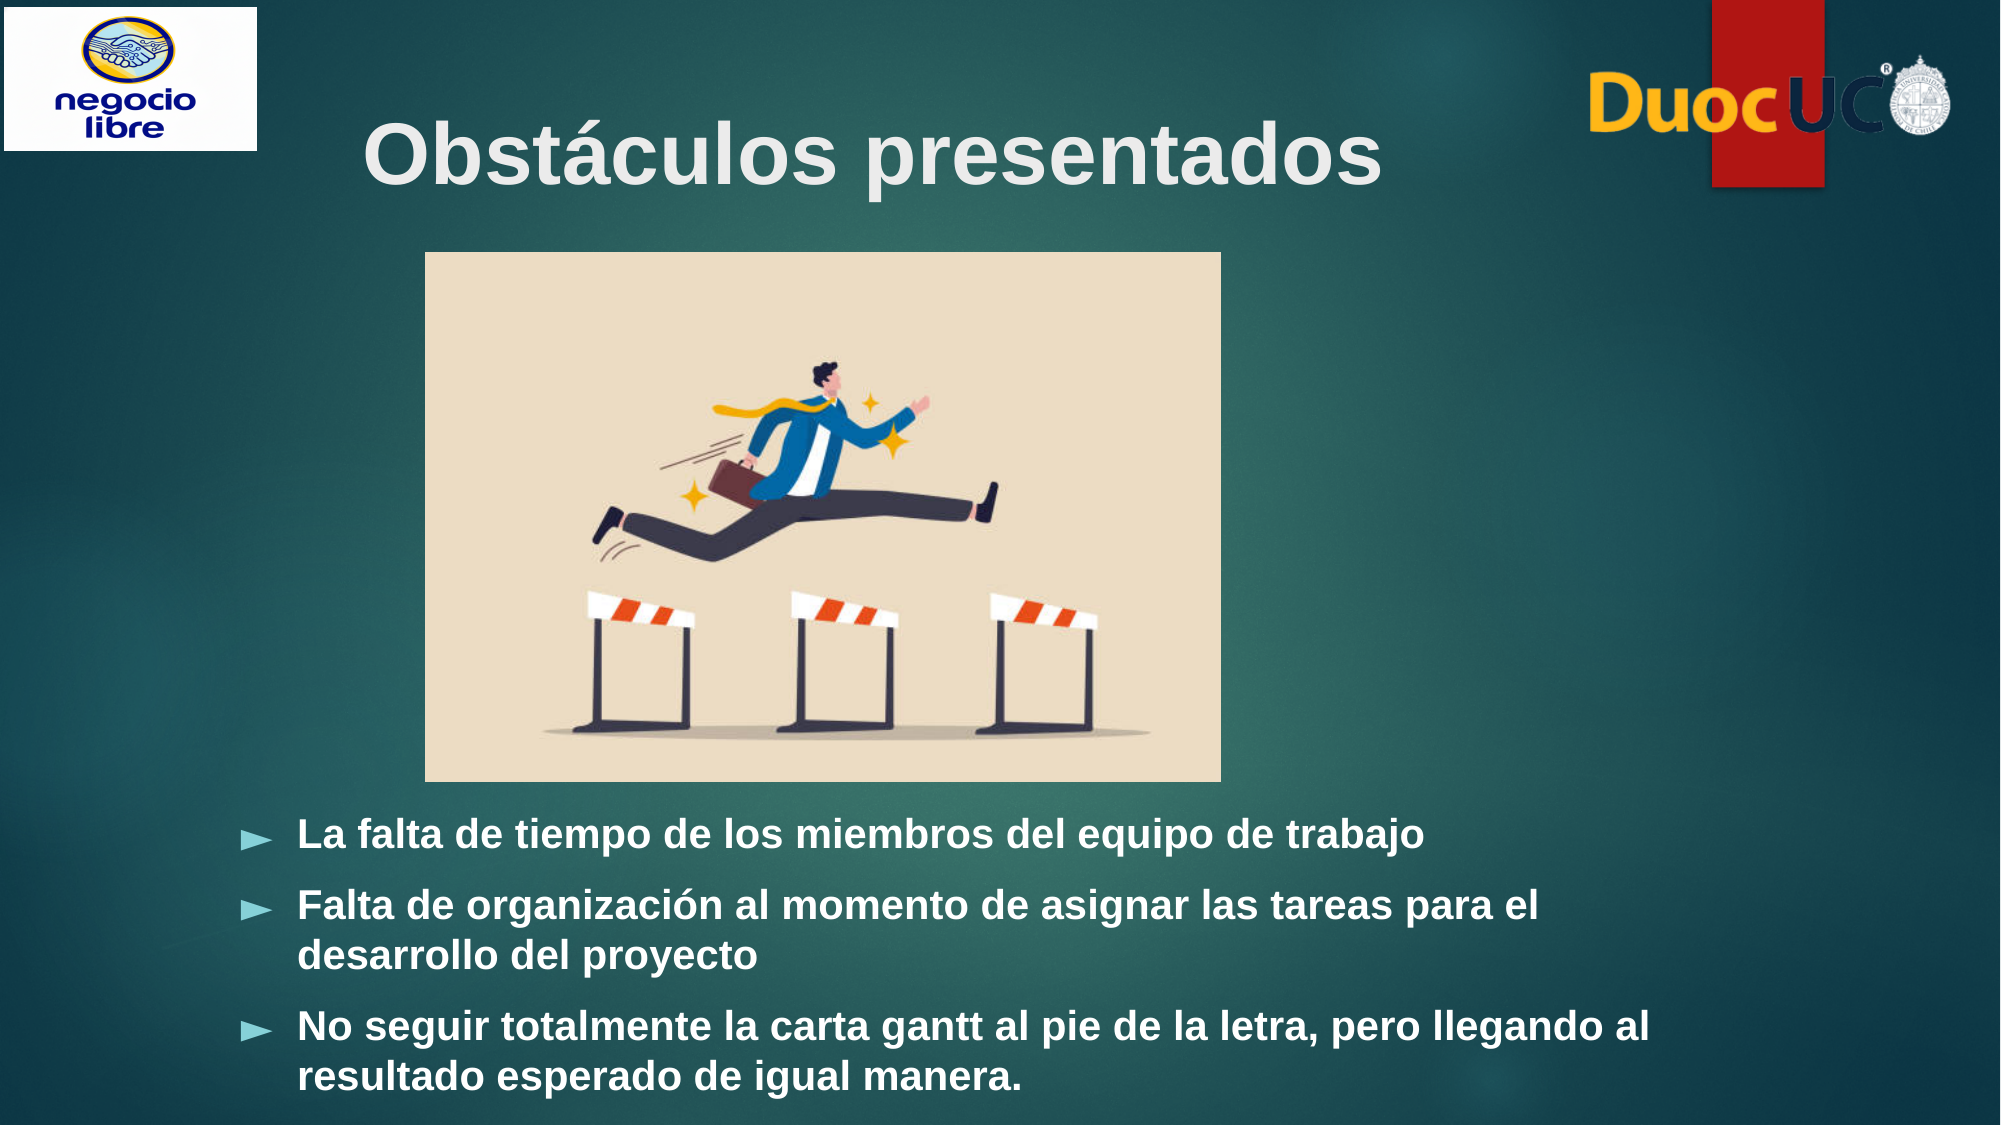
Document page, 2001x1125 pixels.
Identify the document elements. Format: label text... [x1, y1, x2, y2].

picture [0, 0, 2001, 1125]
title Obstáculos presentados [348, 89, 1652, 320]
list La falta de tiempo de los miembros del equipo de trabajo Falta de organización al momento de asignar las tareas para el desarrollo del proyecto No seguir totalmente la carta gantt al pie de la letra, pero llegando al resultado esperado de igual manera. [225, 799, 1694, 1125]
